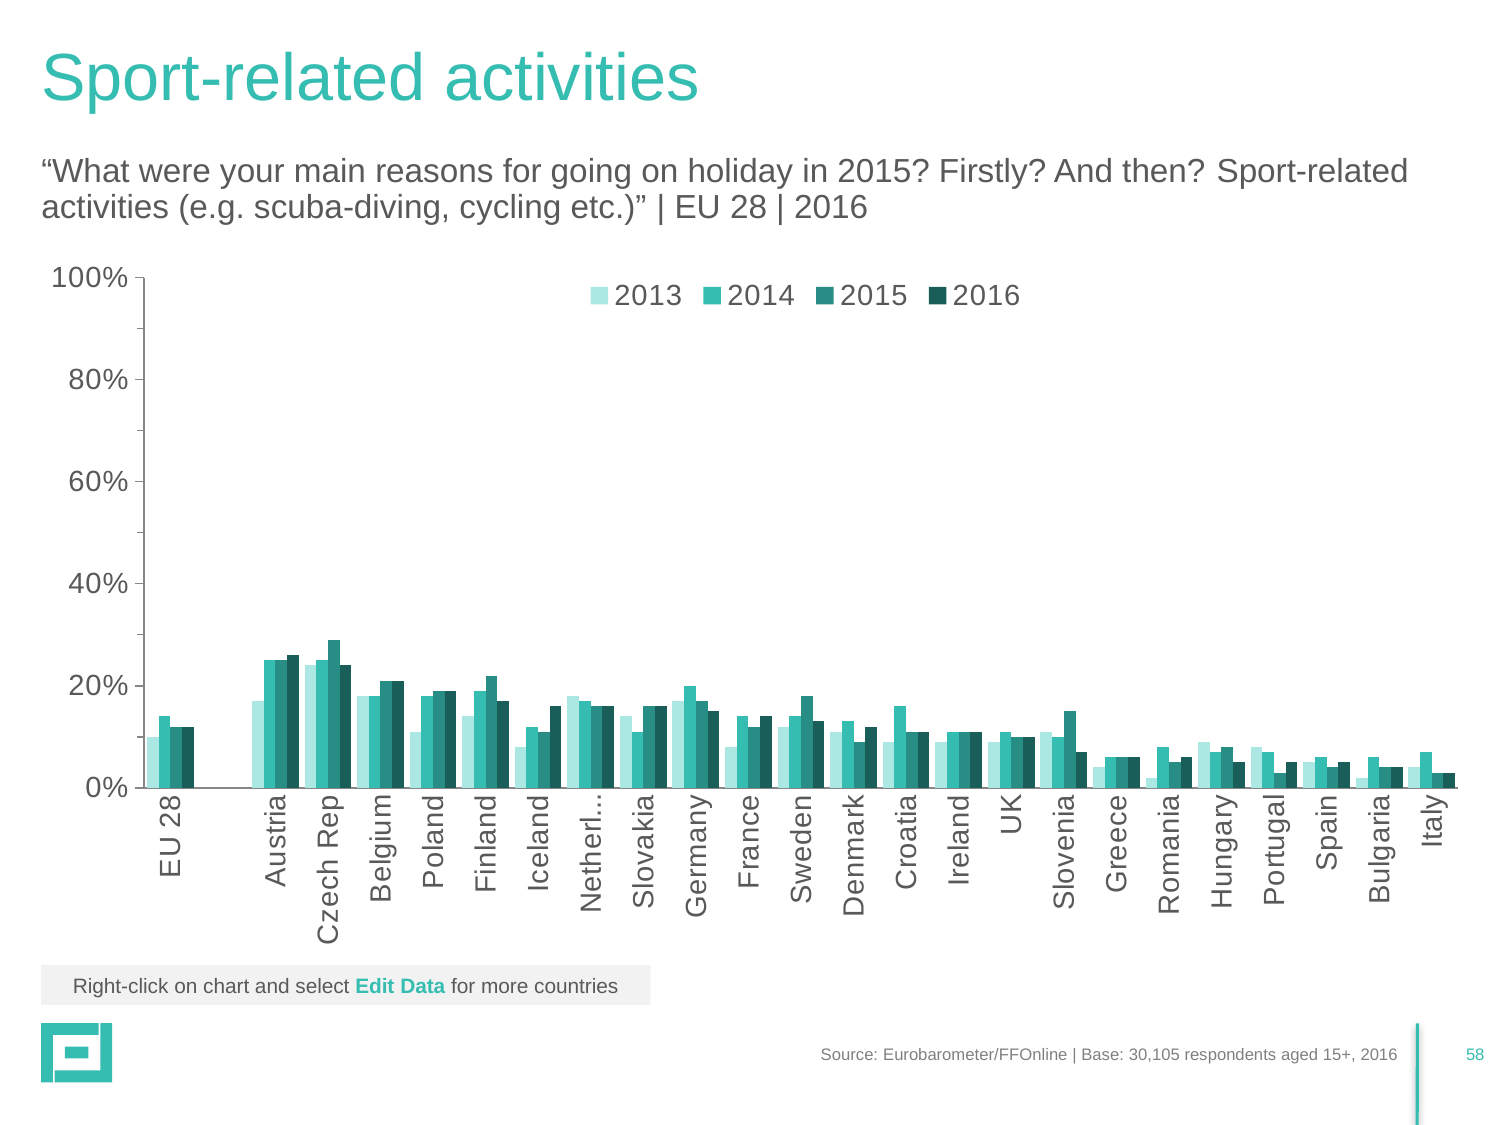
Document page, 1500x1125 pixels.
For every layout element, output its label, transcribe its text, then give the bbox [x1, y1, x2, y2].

chart [40, 260, 1460, 965]
text_box Right-click on chart and select Edit Data for more countries [41, 973, 651, 1005]
list Source: Eurobarometer/FFOnline | Base: 30,105 respondents aged 15+, 2016 [112, 1039, 1414, 1072]
title Sport-related activities [41, 42, 1459, 154]
list “What were your main reasons for going on holiday in 2015? Firstly? And then? Sport-related activities (e.g. scuba-diving, cycling etc.)” | EU 28 | 2016 [41, 154, 1459, 227]
